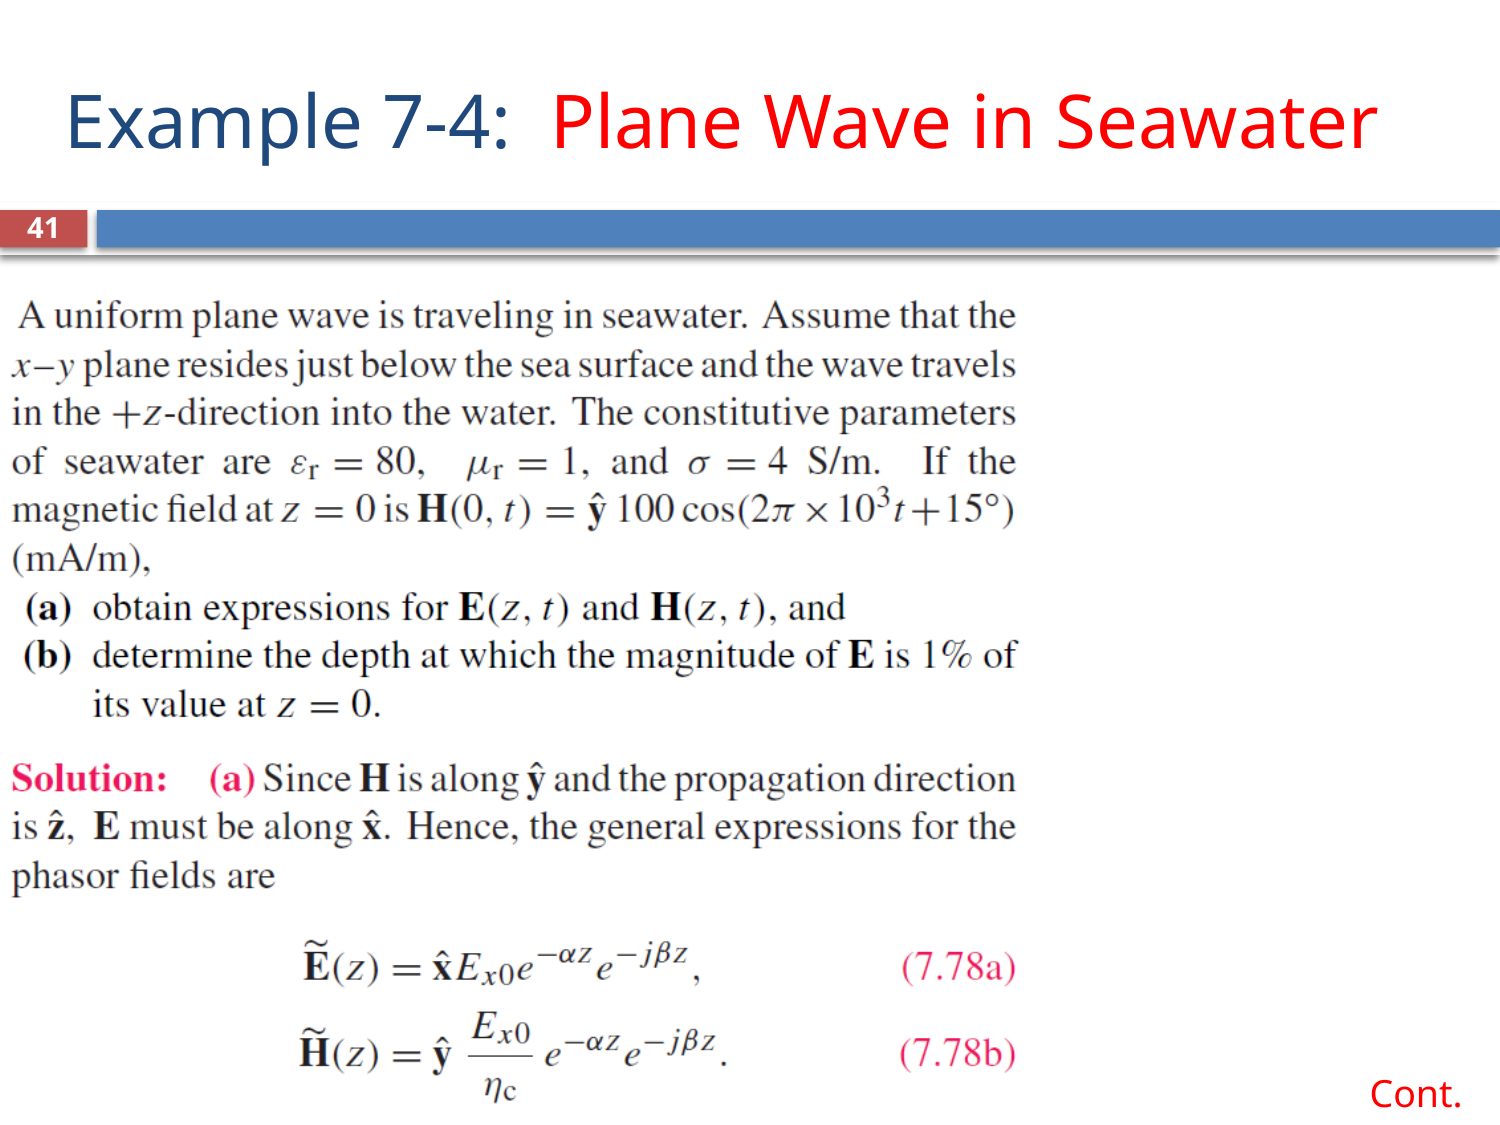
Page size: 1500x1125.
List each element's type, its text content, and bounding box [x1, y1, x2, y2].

text_box Cont. [1354, 1062, 1478, 1123]
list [0, 287, 1026, 1110]
slide_number 41 [0, 208, 88, 249]
title Example 7-4: Plane Wave in Seawater [50, 37, 1438, 200]
